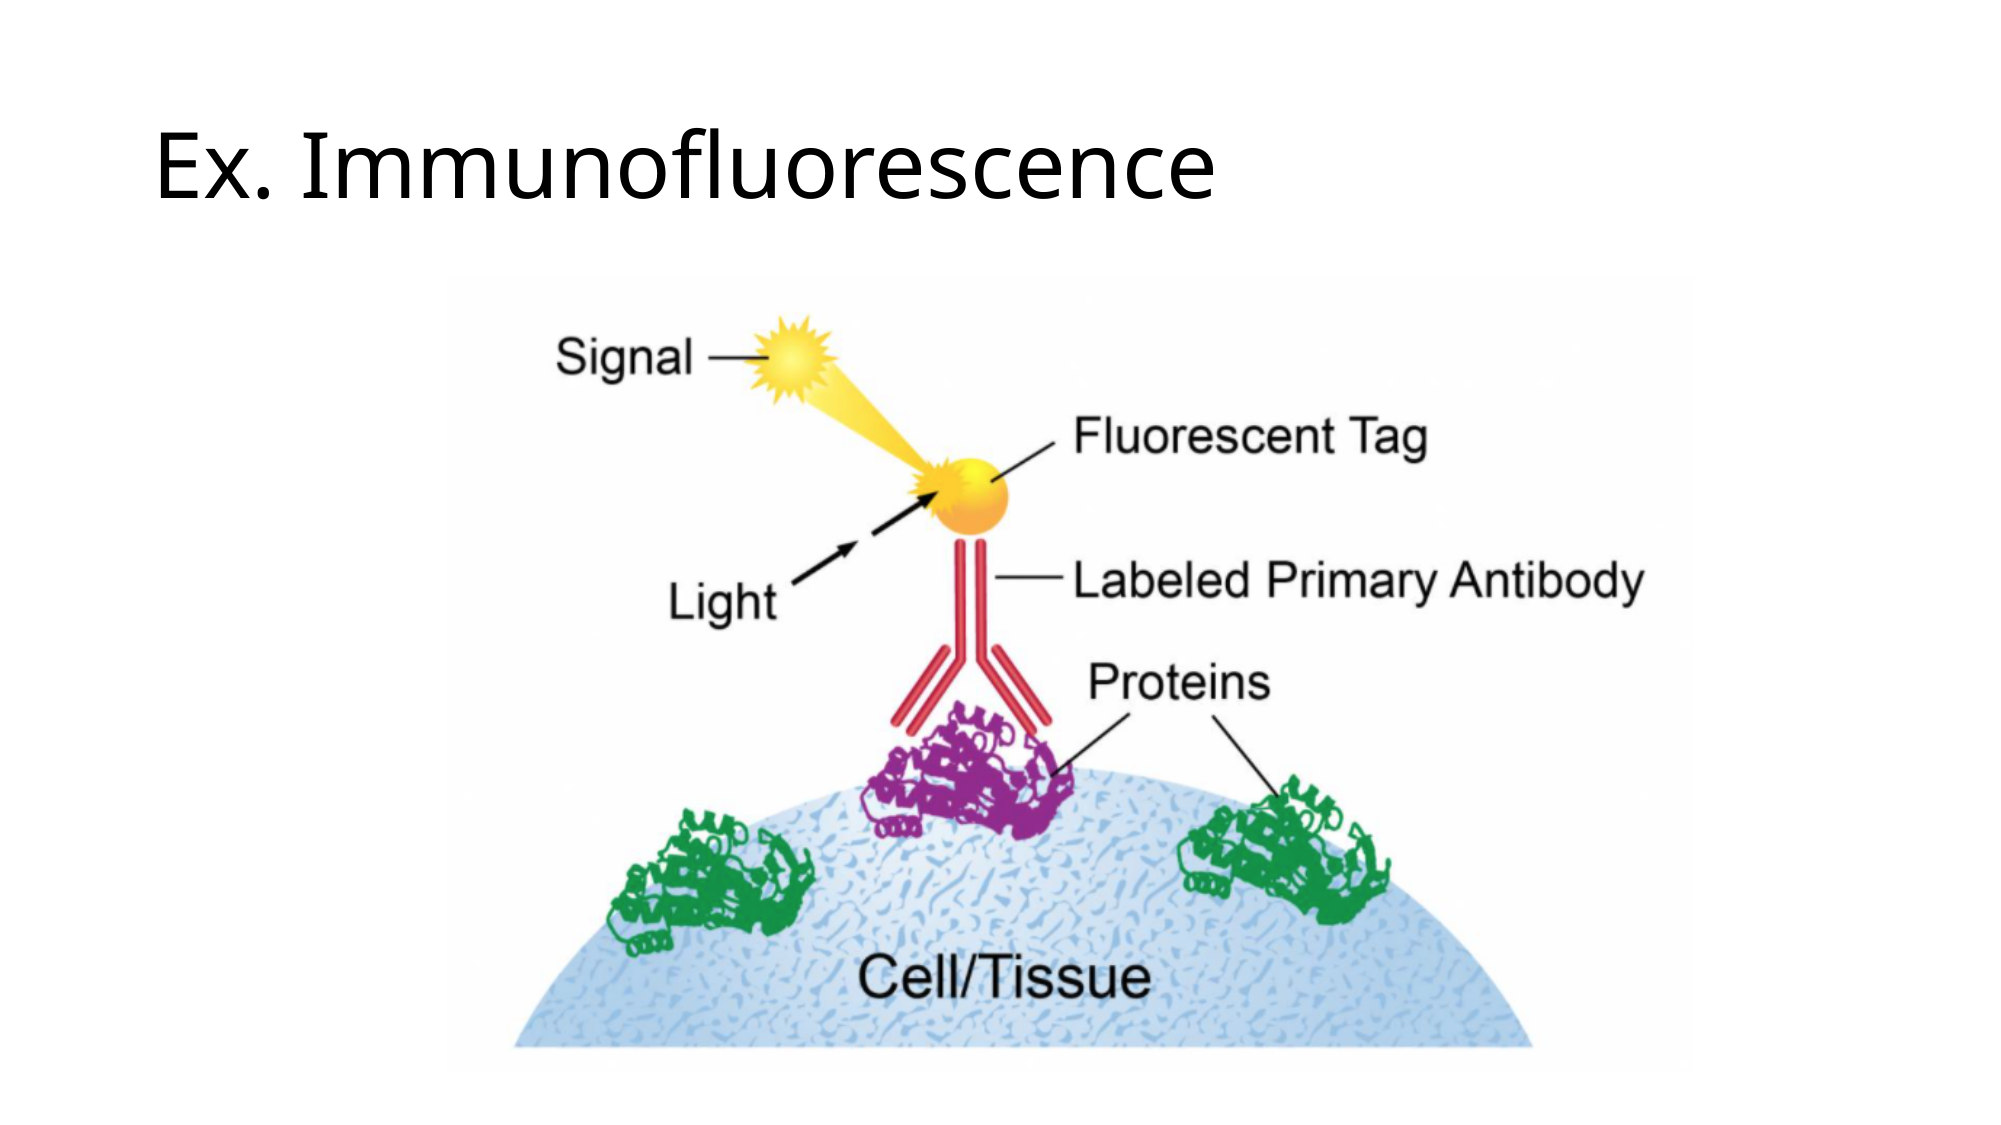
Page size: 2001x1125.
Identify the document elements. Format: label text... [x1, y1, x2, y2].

title Ex. Immunofluorescence [137, 59, 1863, 278]
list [447, 277, 1694, 1073]
